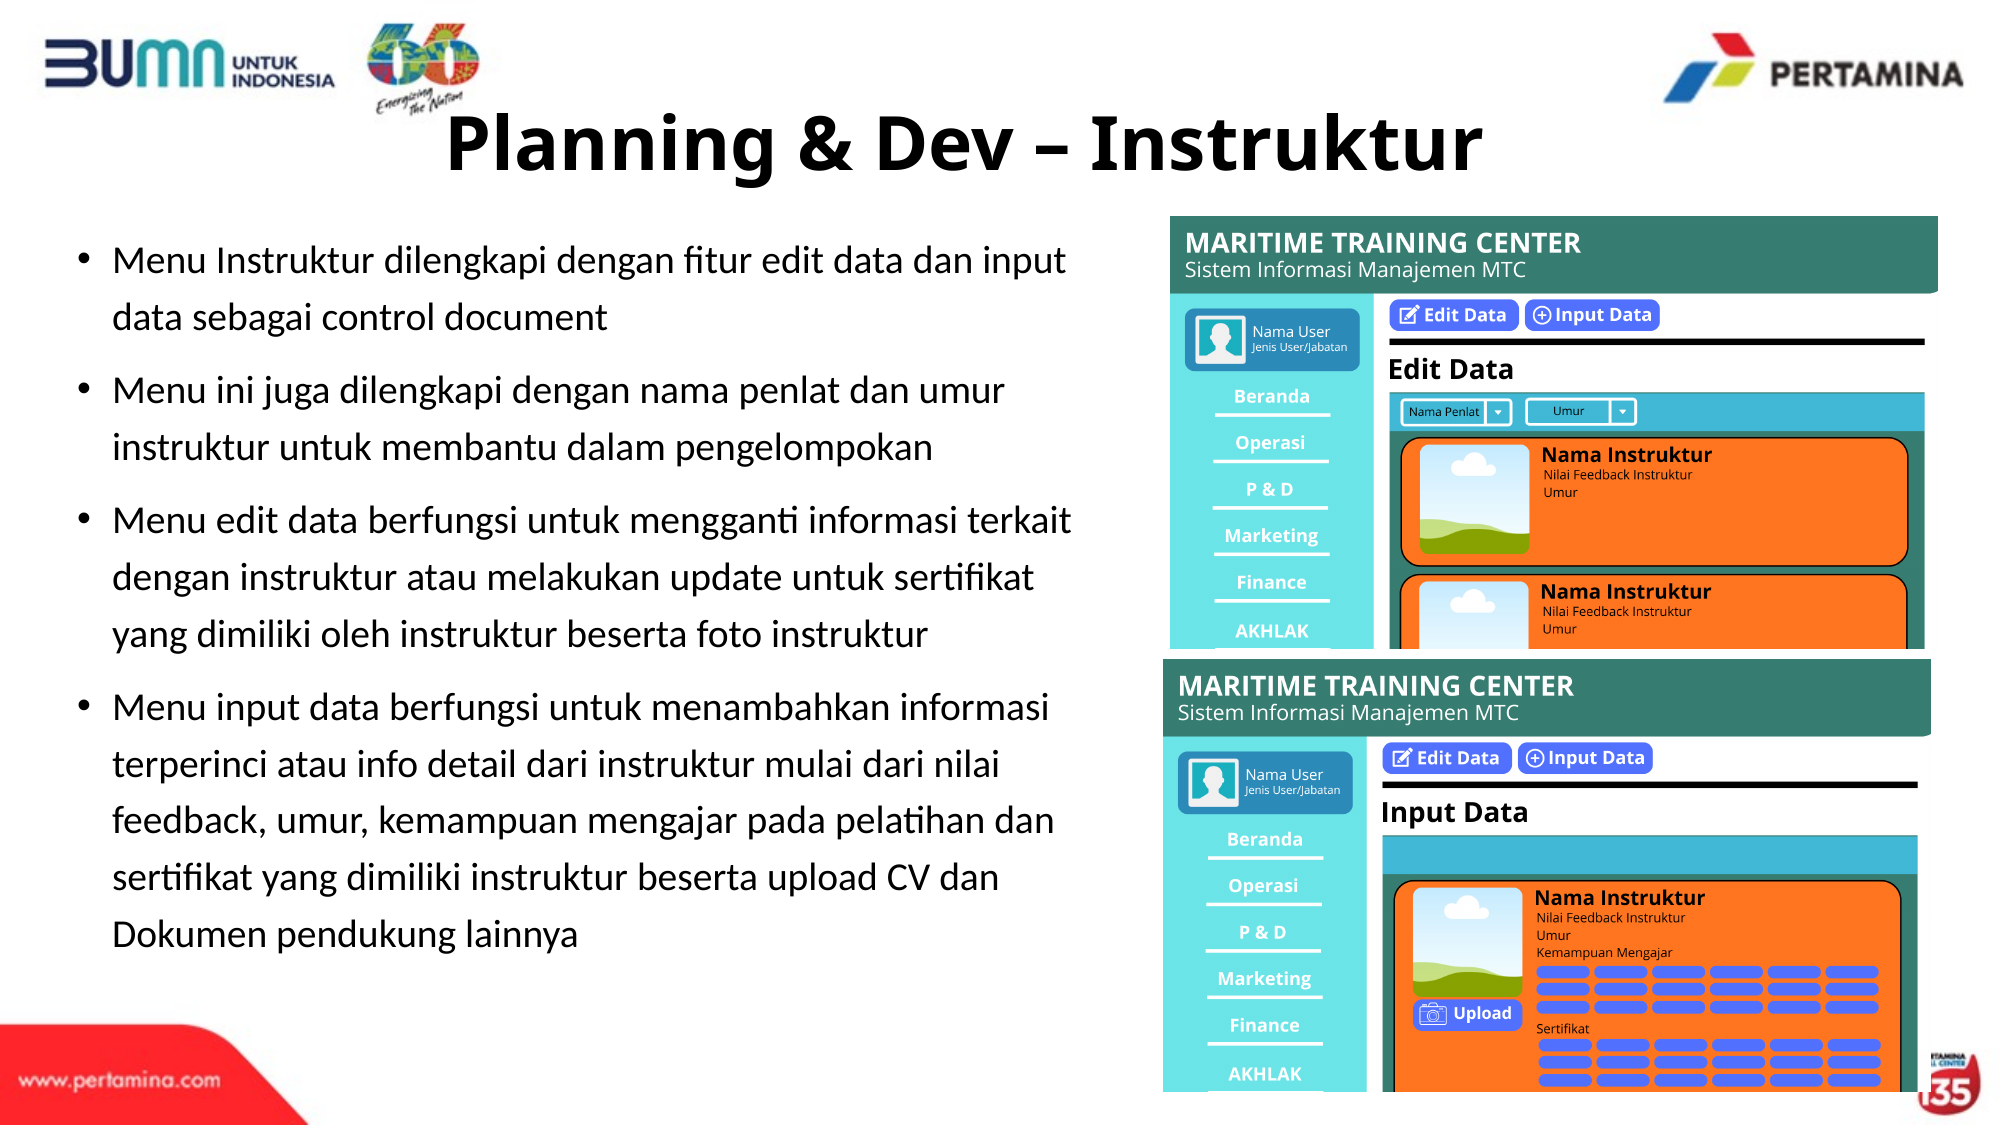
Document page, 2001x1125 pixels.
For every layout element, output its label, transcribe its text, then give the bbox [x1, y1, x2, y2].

picture [0, 0, 2001, 1125]
list Menu Instruktur dilengkapi dengan fitur edit data dan input data sebagai control document Menu ini juga dilengkapi dengan nama penlat dan umur instruktur untuk membantu dalam pengelompokan Menu edit data berfungsi untuk mengganti informasi terkait dengan instruktur atau melakukan update untuk sertifikat yang dimiliki oleh instruktur beserta foto instruktur Menu input data berfungsi untuk menambahkan informasi terperinci atau info detail dari instruktur mulai dari nilai feedback, umur, kemampuan mengajar pada pelatihan dan sertifikat yang dimiliki instruktur beserta upload CV dan Dokumen pendukung lainnya [62, 217, 1097, 1014]
title Planning & Dev – Instruktur [102, 84, 1828, 208]
